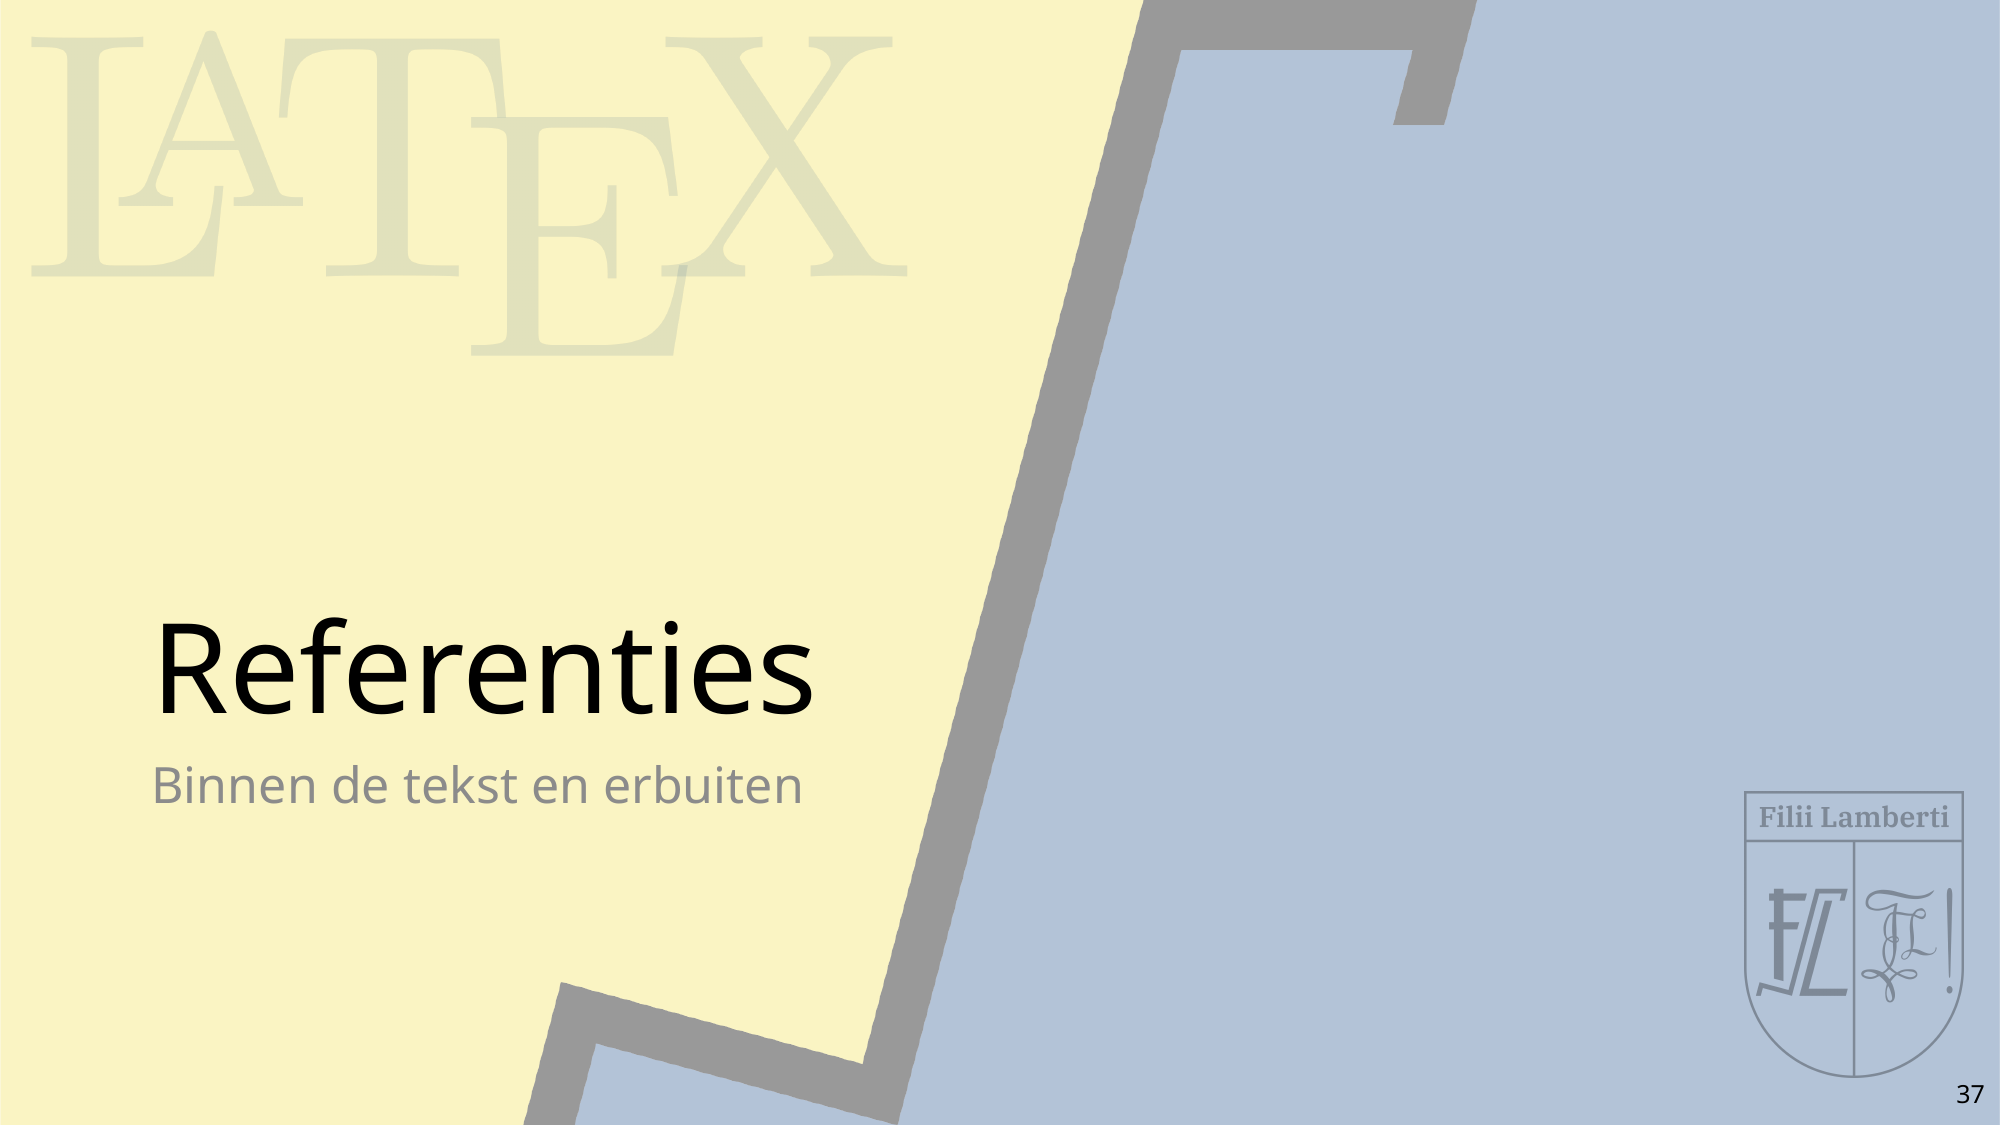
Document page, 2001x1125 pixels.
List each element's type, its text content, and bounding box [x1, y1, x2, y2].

list Binnen de tekst en erbuiten [136, 752, 1862, 999]
picture [0, 0, 2000, 1125]
title Referenties [136, 280, 1862, 749]
slide_number 37 [1550, 1065, 2000, 1125]
